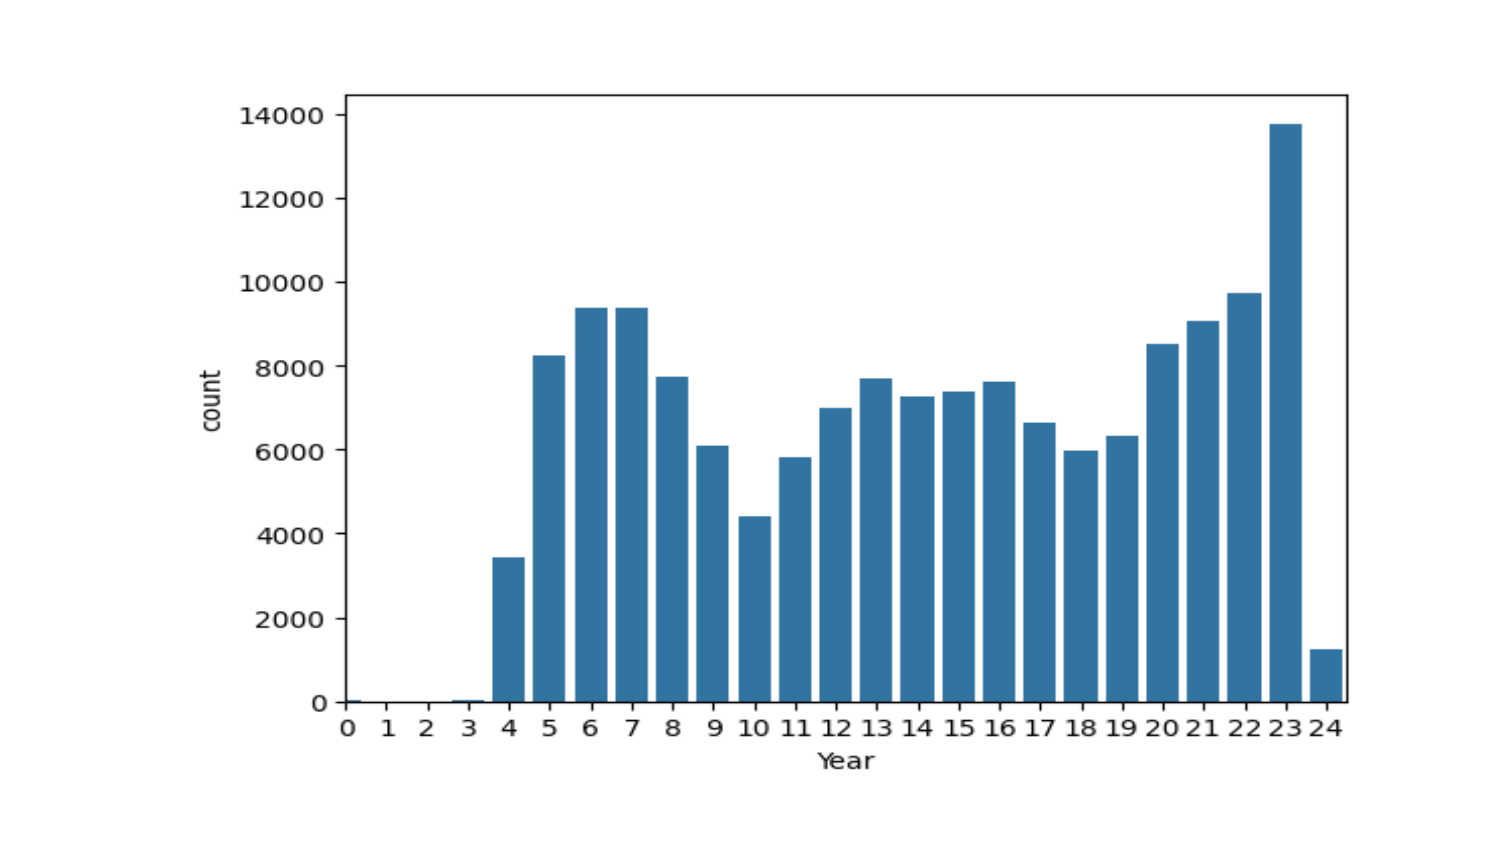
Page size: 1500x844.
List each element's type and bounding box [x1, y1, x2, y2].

picture [178, 80, 1368, 789]
